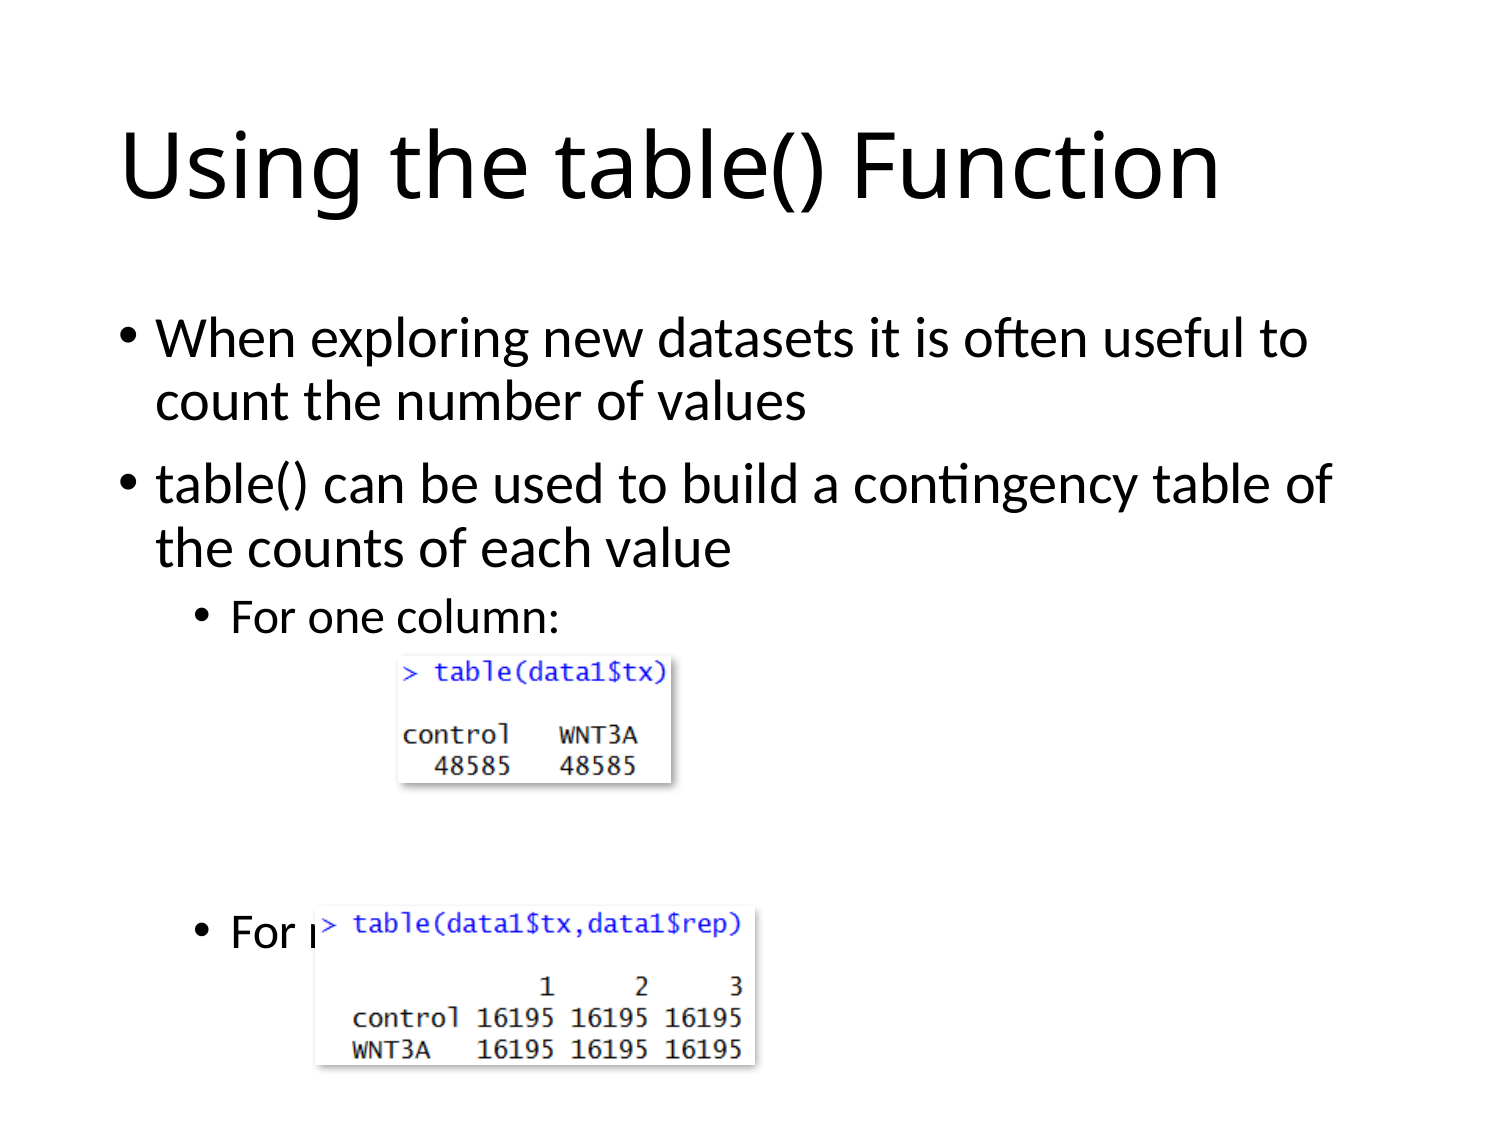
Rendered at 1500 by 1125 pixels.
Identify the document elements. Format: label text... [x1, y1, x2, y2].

title Using the table() Function [103, 59, 1397, 278]
picture [398, 656, 671, 783]
picture [315, 906, 755, 1065]
list When exploring new datasets it is often useful to count the number of values table() can be used to build a contingency table of the counts of each value For one column: For multiple columns: [103, 299, 1397, 1014]
